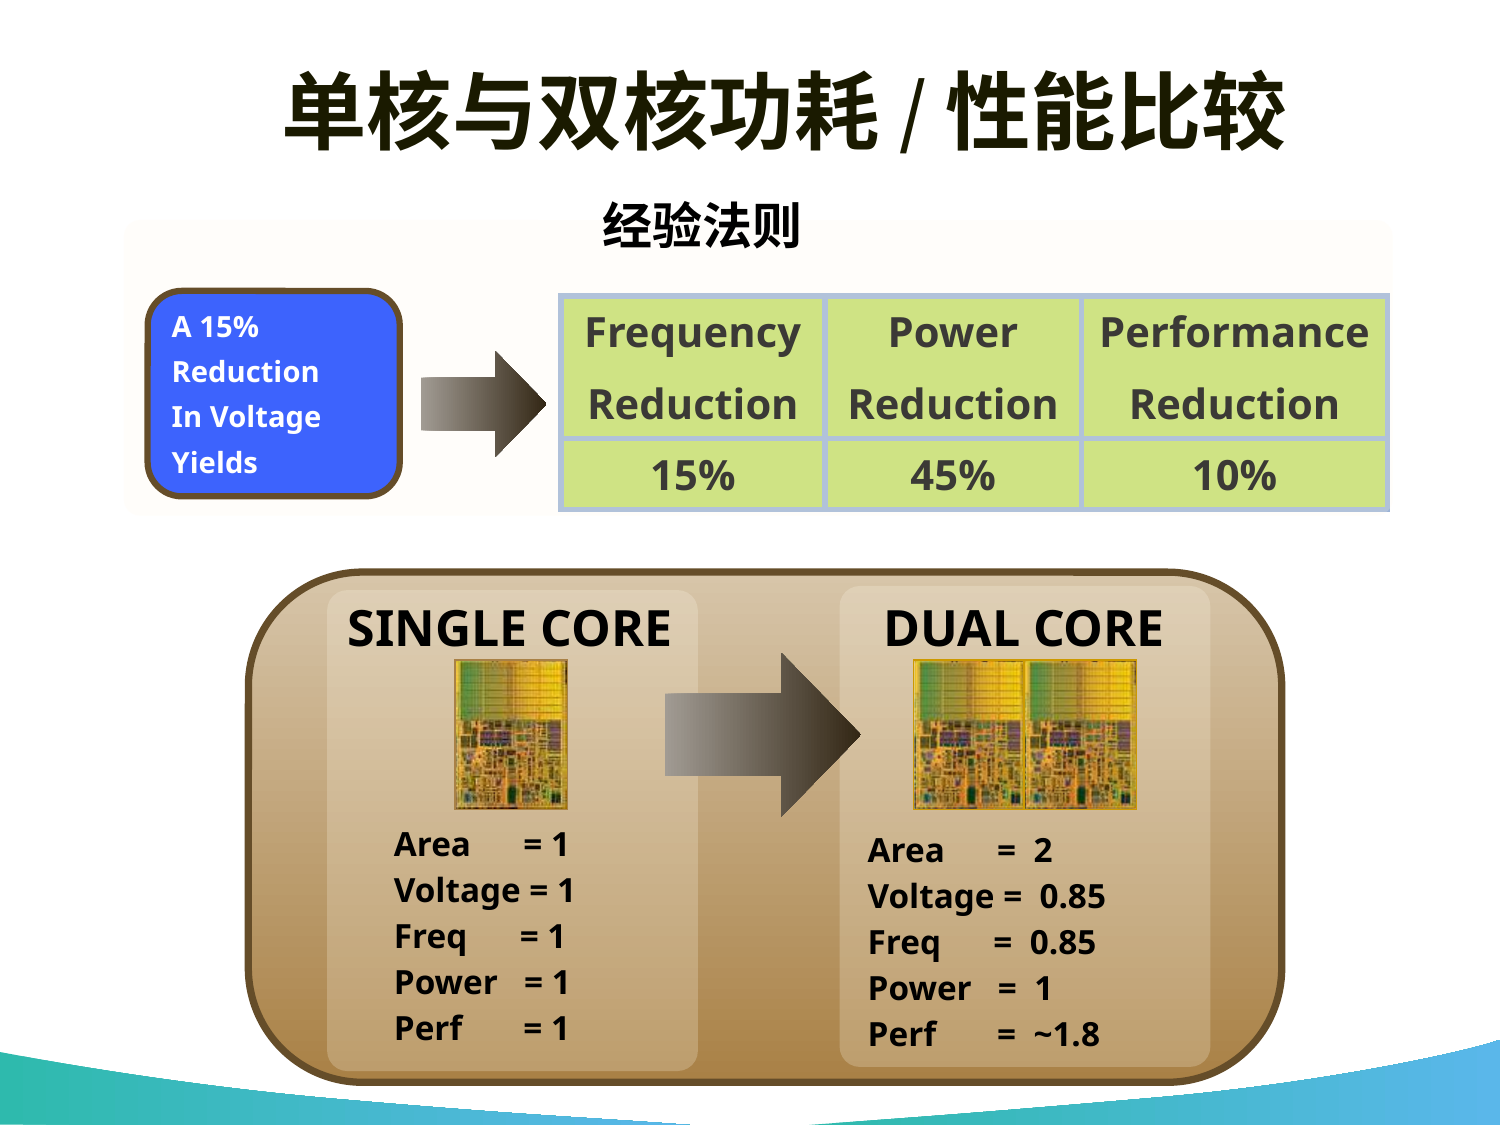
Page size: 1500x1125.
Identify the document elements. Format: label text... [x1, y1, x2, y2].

text_box 经验法则 [587, 187, 818, 263]
text_box [665, 652, 861, 817]
text_box Area = 1 Voltage = 1 Freq = 1 Power = 1 Perf = 1 [379, 810, 659, 1055]
text_box Area = 2 Voltage = 0.85 Freq = 0.85 Power = 1 Perf = ~1.8 [852, 816, 1238, 1061]
text_box [327, 592, 698, 1072]
text_box [123, 219, 1393, 516]
text_box [839, 585, 1211, 1067]
text_box A 15% Reduction In Voltage Yields [147, 290, 400, 497]
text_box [913, 660, 1136, 810]
picture [455, 660, 568, 810]
text_box [420, 351, 547, 457]
text_box [248, 572, 1282, 1083]
text_box SINGLE CORE [333, 589, 688, 664]
text_box 单核与双核功耗/性能比较 [281, 58, 1317, 156]
text_box DUAL CORE [868, 589, 1180, 664]
